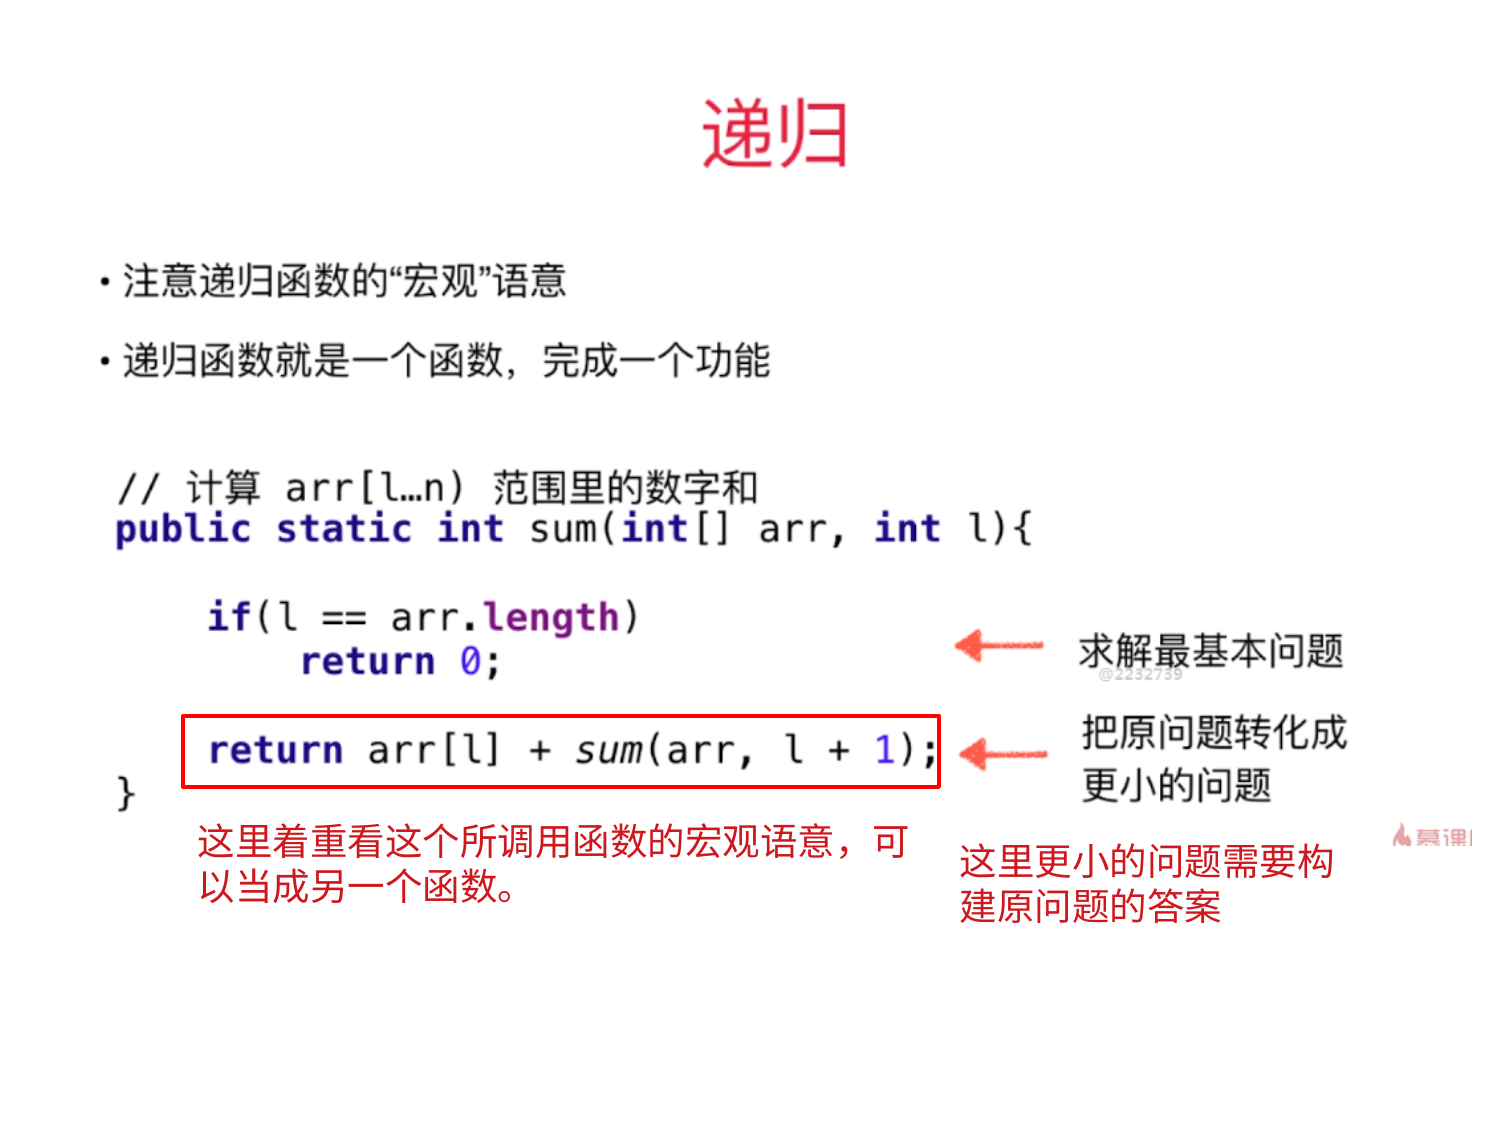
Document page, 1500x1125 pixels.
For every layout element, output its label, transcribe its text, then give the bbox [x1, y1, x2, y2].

text_box 这里着重看这个所调用函数的宏观语意，可以当成另一个函数。 [182, 856, 939, 916]
picture [41, 42, 1472, 847]
text_box 这里更小的问题需要构建原问题的答案 [944, 856, 1365, 960]
